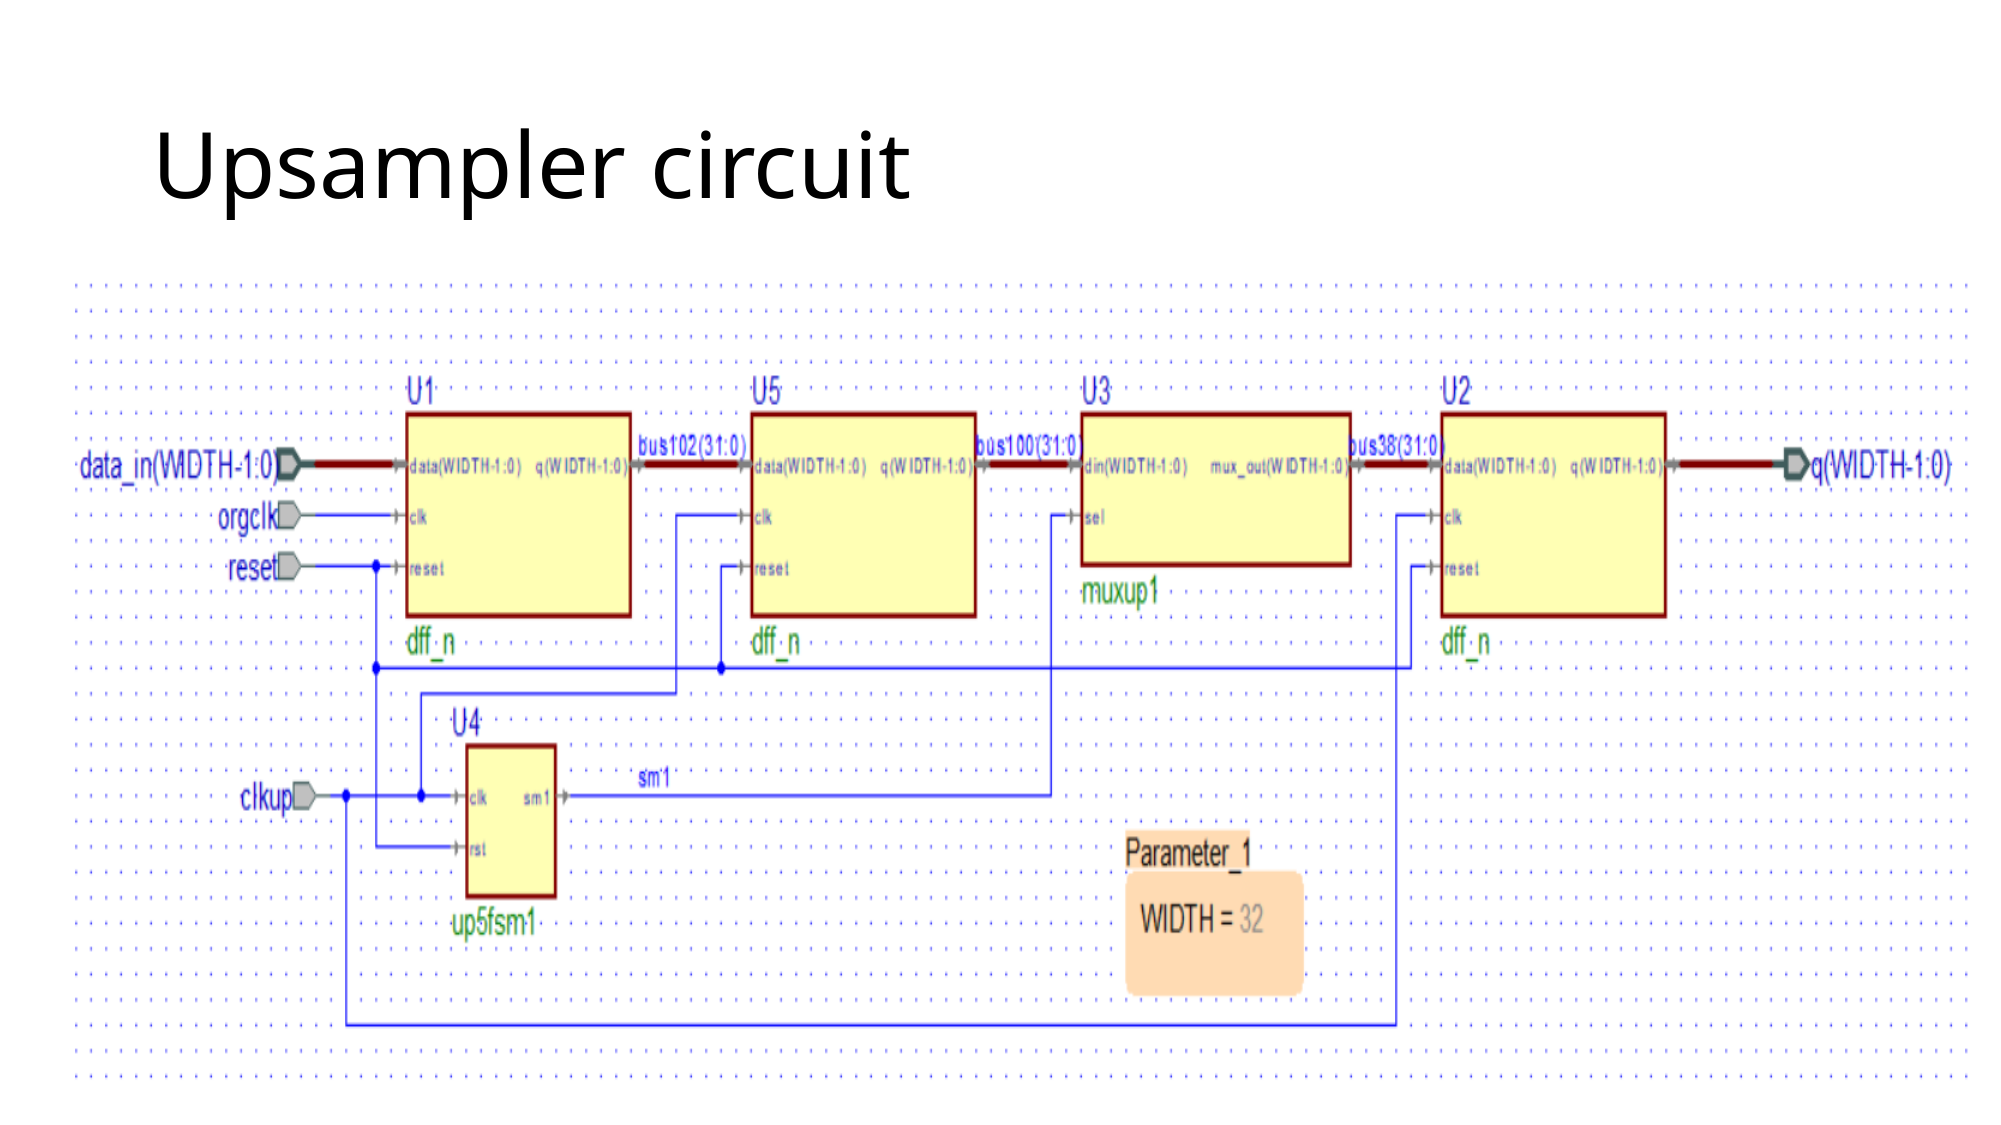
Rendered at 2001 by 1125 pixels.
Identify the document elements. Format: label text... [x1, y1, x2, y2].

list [68, 275, 1972, 1085]
title Upsampler circuit [137, 59, 1863, 275]
